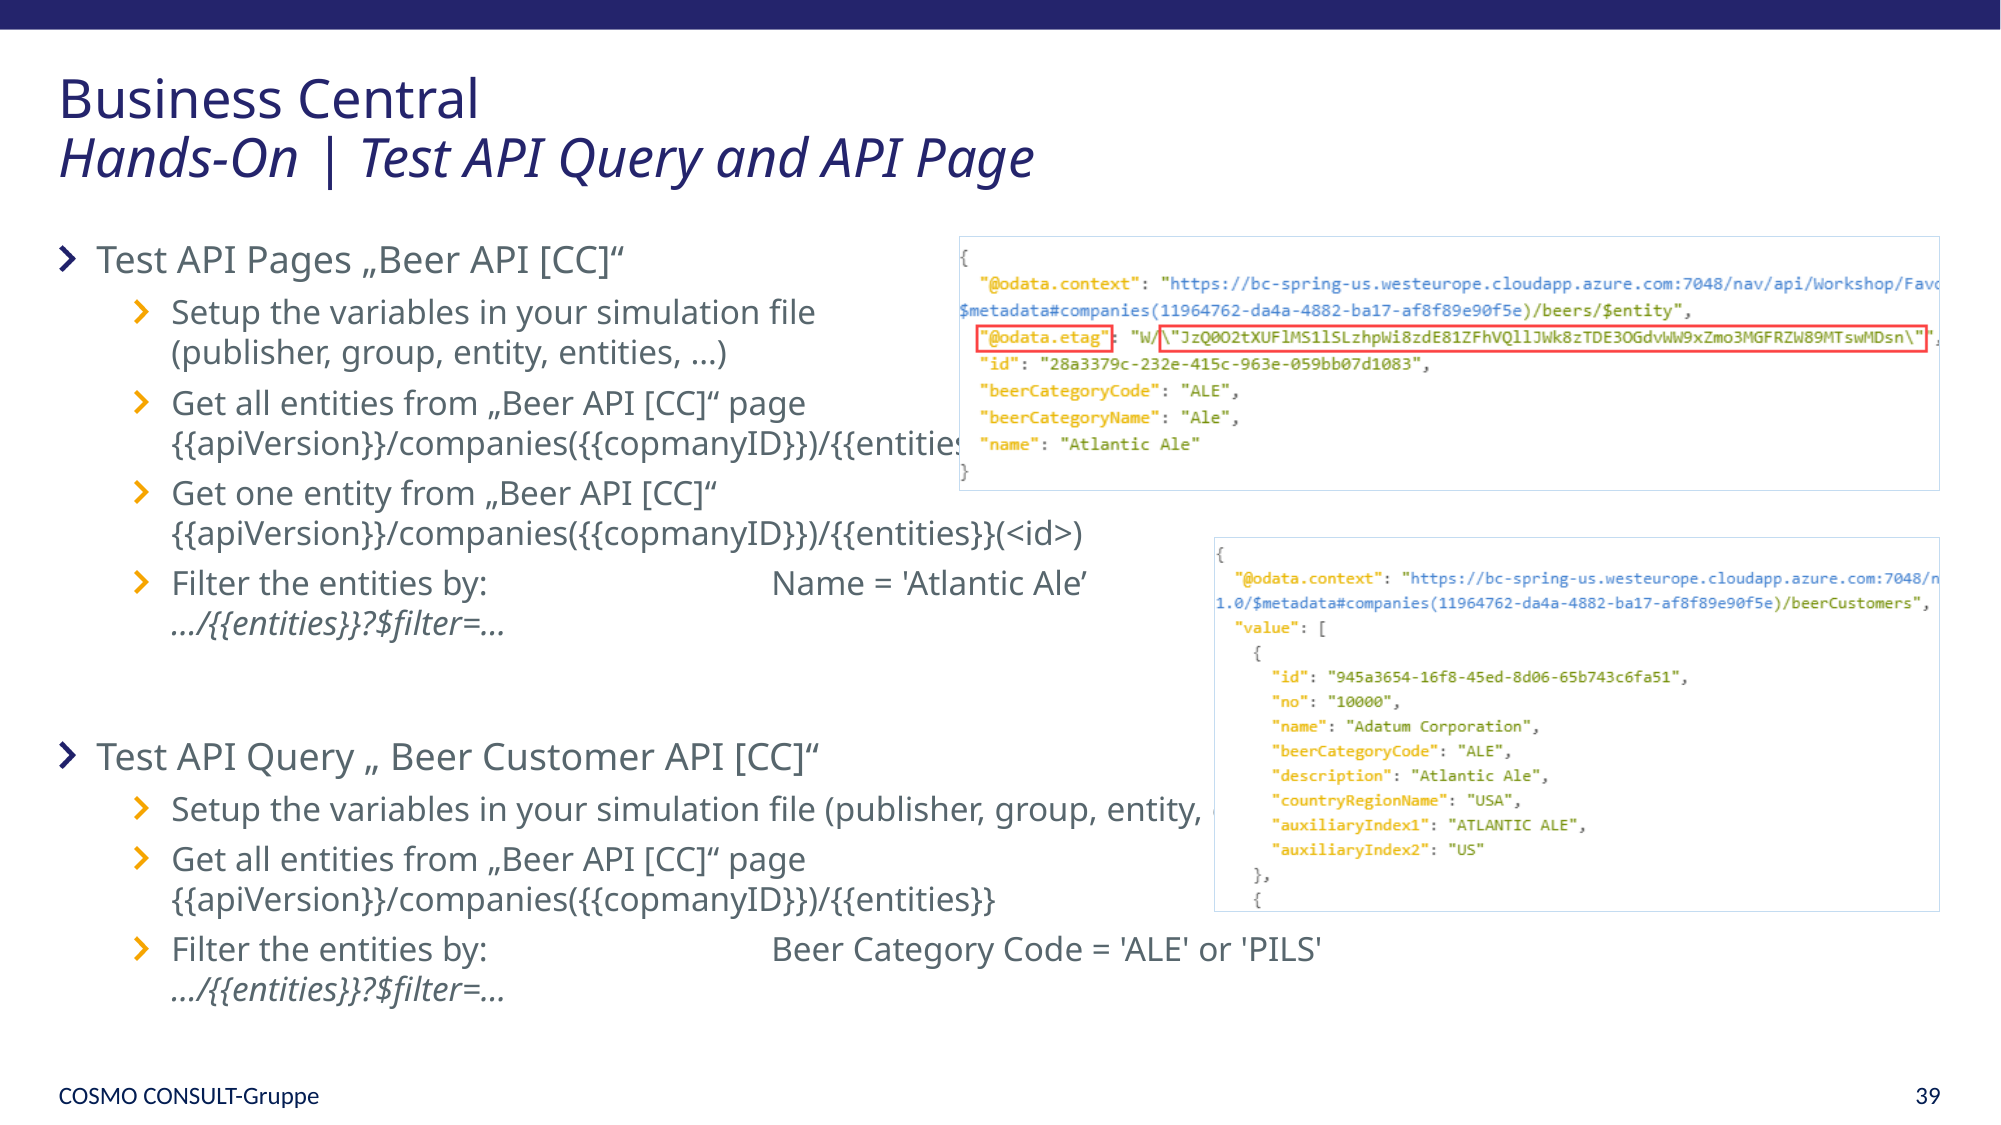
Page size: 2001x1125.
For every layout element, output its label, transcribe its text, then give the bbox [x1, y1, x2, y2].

picture [134, 936, 149, 961]
picture [134, 796, 149, 820]
title Business Central Hands-On | Test API Query and API Page [59, 59, 1940, 189]
picture [959, 236, 1940, 491]
picture [134, 390, 149, 414]
picture [59, 741, 76, 769]
picture [134, 480, 149, 504]
picture [1214, 537, 1940, 912]
picture [59, 245, 76, 272]
picture [134, 846, 149, 870]
list Test API Pages „Beer API [CC]“ Setup the variables in your simulation file (publisher, group, entity, entities, …) Get all entities from „Beer API [CC]“ page {{apiVersion}}/companies({{copmanyID}})/{{entities}} Get one entity from „Beer API [CC]“ {{apiVersion}}/companies({{copmanyID}})/{{entities}}(<id>) Filter the entities by: Name = 'Atlantic Ale’ …/{{entities}}?$filter=… Test API Query „ Beer Customer API [CC]“ Setup the variables in your simulation file (publisher, group, entity, entities, …) Get all entities from „Beer API [CC]“ page {{apiVersion}}/companies({{copmanyID}})/{{entities}} Filter the entities by: Beer Category Code = 'ALE' or 'PILS' …/{{entities}}?$filter=… [58, 235, 1941, 1040]
picture [134, 299, 149, 324]
picture [134, 570, 149, 594]
